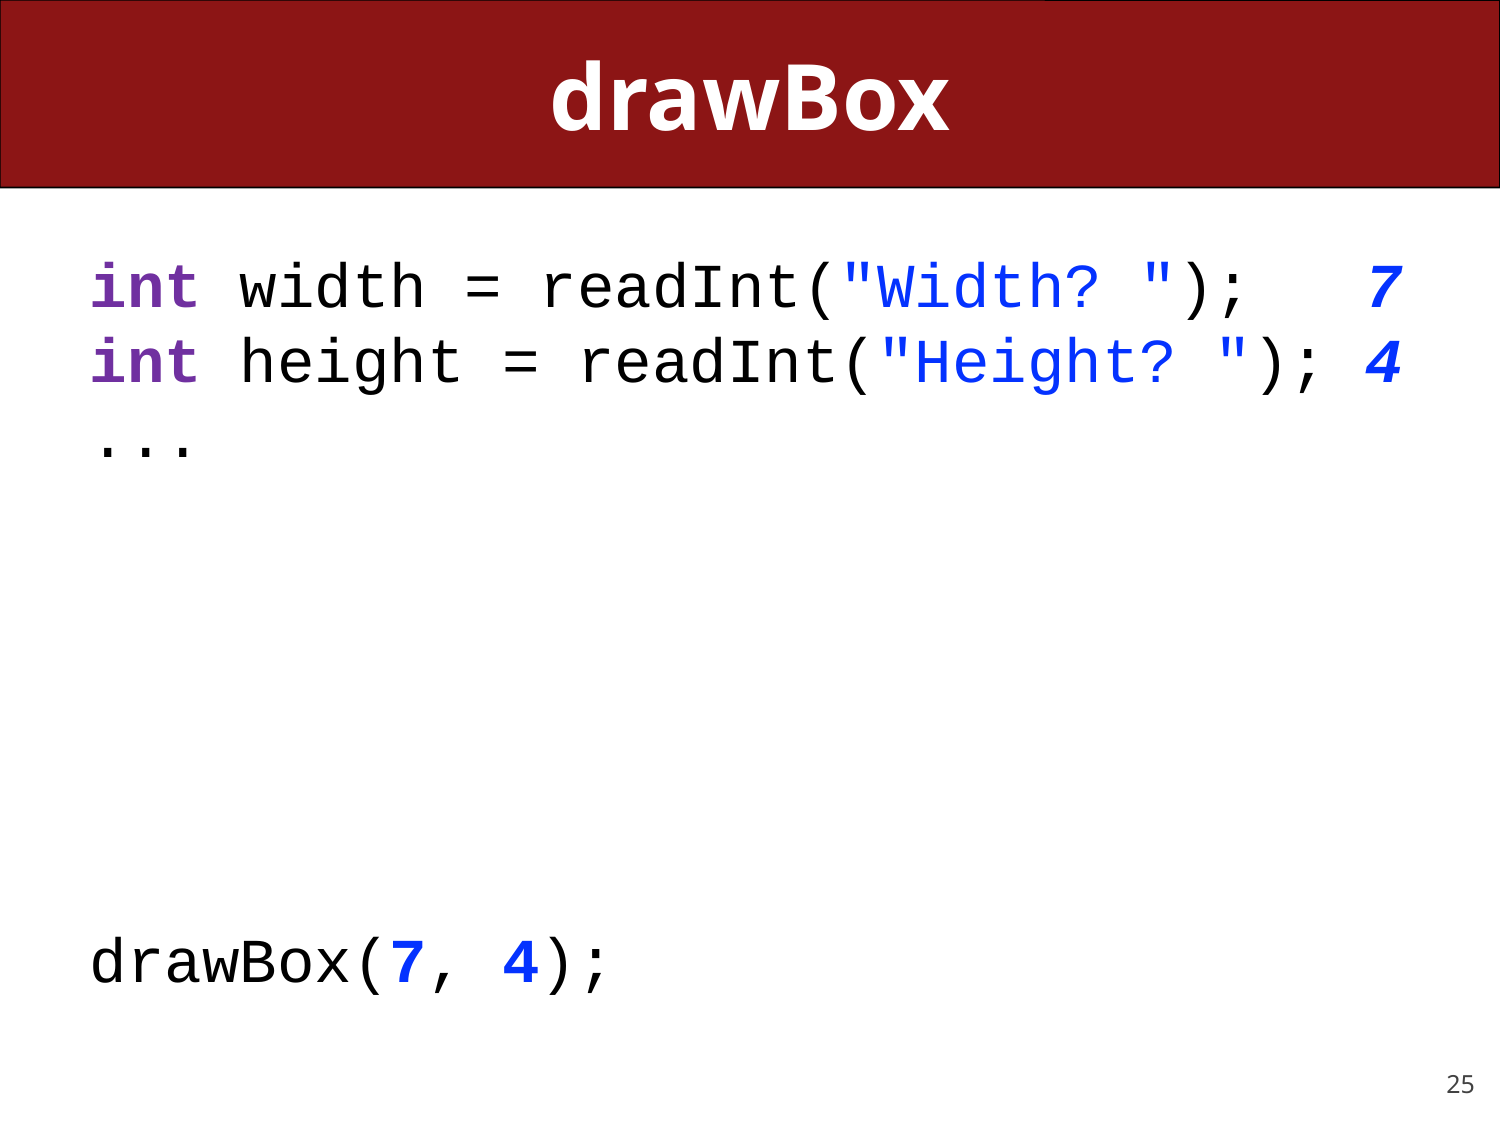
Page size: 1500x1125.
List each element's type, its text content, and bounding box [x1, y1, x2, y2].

text_box int width = readInt("Width? "); 7 int height = readInt("Height? "); 4 ... [74, 237, 1425, 852]
text_box drawBox(7, 4); [74, 912, 675, 1078]
title drawBox [75, 0, 1425, 188]
